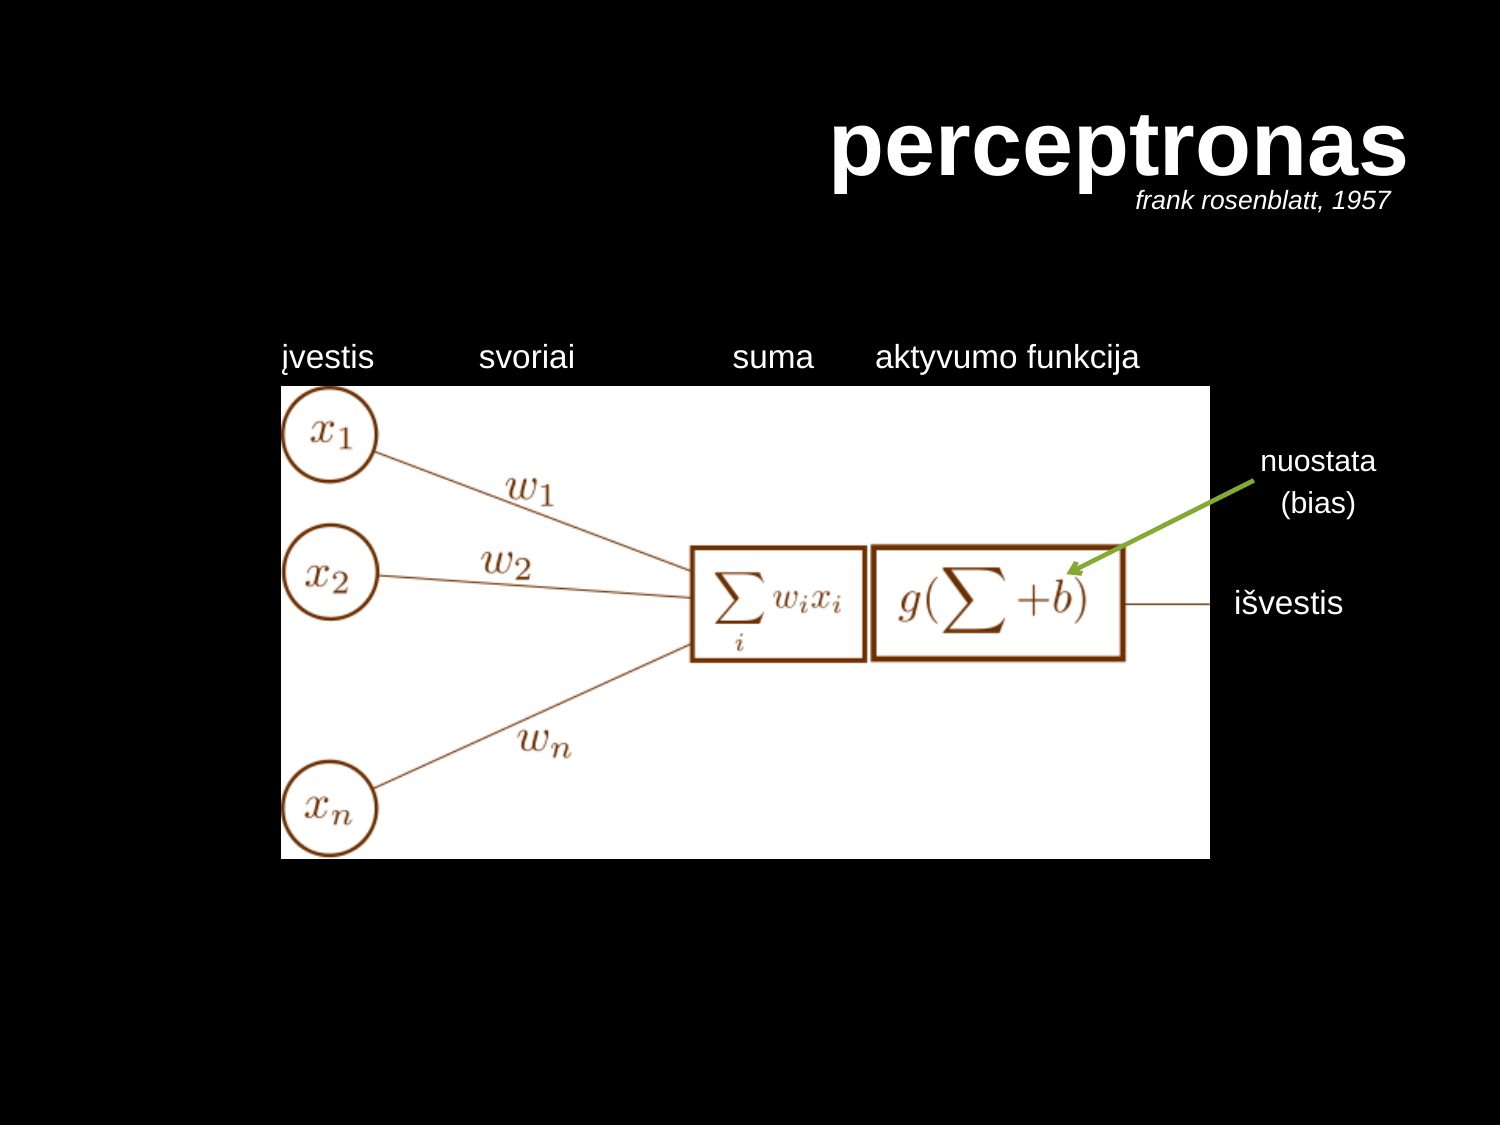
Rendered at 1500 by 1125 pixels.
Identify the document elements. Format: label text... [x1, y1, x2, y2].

text_box suma [691, 328, 832, 385]
text_box aktyvumo funkcija [832, 328, 1184, 385]
title perceptronas [75, 45, 1425, 233]
text_box įvestis [246, 328, 411, 387]
picture [280, 386, 1210, 859]
text_box nuostata (bias) [1218, 433, 1418, 528]
text_box frank rosenblatt, 1957 [1054, 175, 1407, 223]
text_box svoriai [445, 328, 610, 385]
text_box išvestis [1213, 574, 1371, 633]
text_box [1066, 480, 1255, 575]
